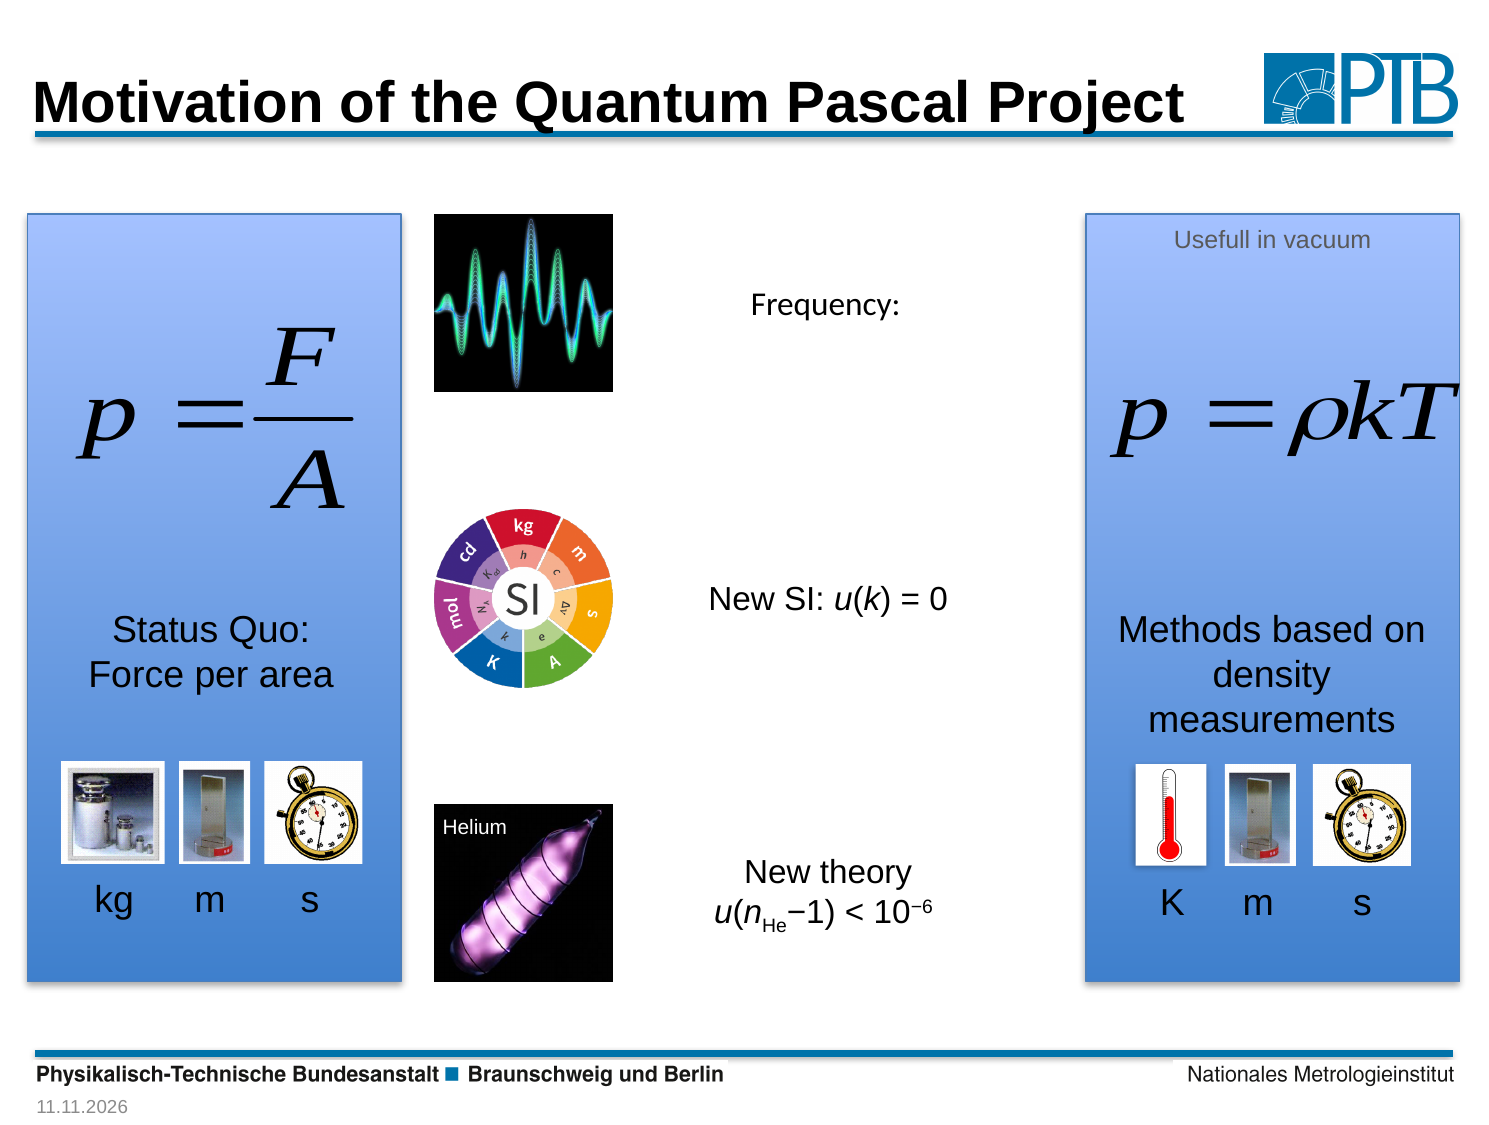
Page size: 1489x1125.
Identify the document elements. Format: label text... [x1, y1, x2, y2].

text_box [429, 504, 1058, 692]
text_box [426, 804, 1058, 982]
title Motivation of the Quantum Pascal Project [17, 35, 1447, 164]
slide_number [21, 1087, 666, 1125]
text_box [434, 213, 1058, 392]
picture [33, 1060, 728, 1088]
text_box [27, 213, 402, 982]
picture [1447, 106, 1459, 124]
picture [1173, 1060, 1457, 1088]
picture [1447, 53, 1459, 101]
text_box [1085, 213, 1486, 982]
text_box Methods based on density measurements [1072, 597, 1080, 748]
